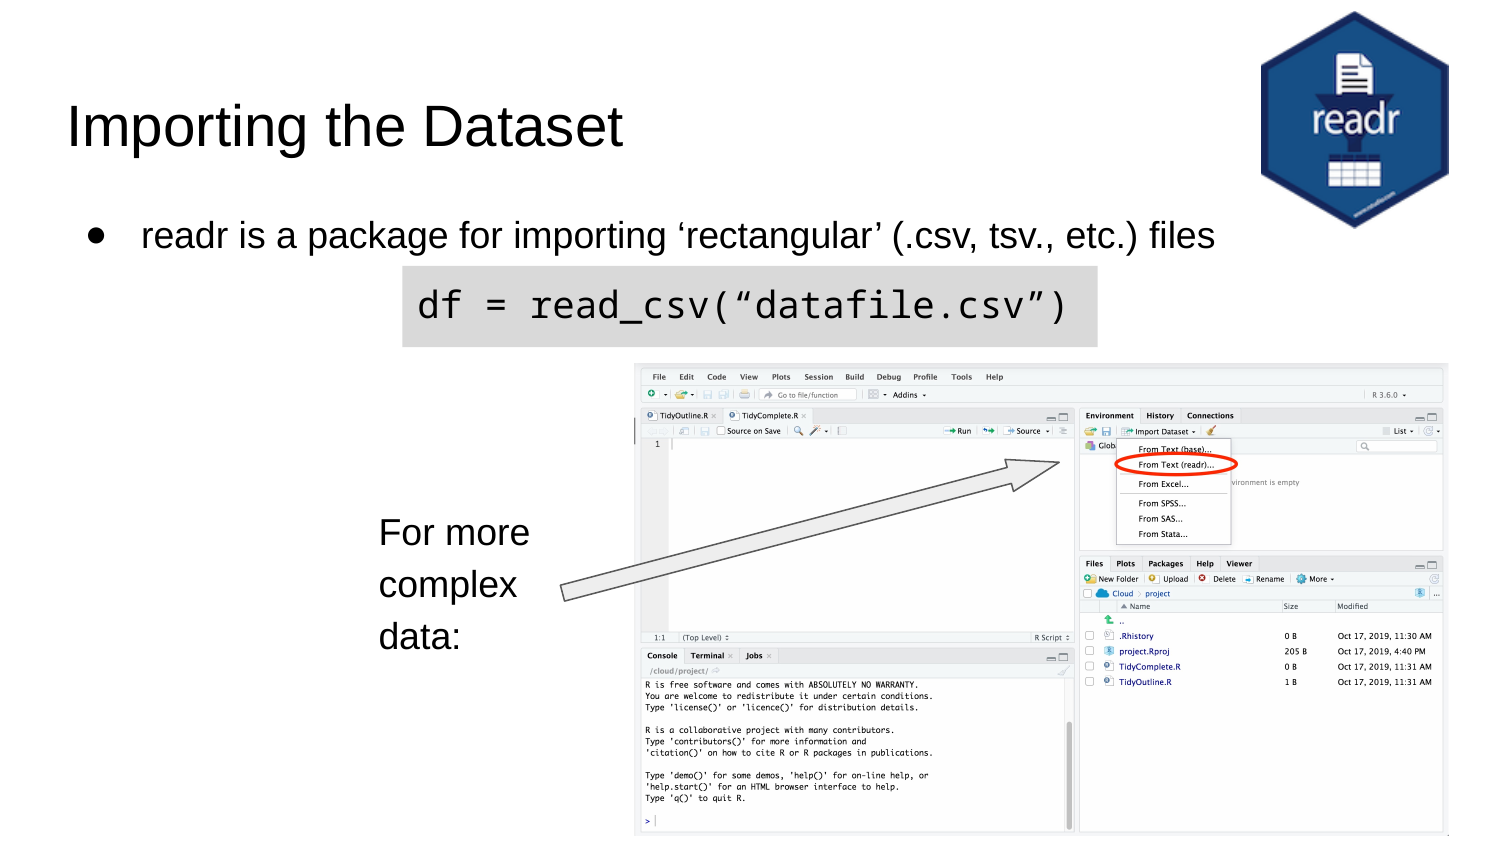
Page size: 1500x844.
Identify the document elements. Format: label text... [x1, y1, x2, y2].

title Importing the Dataset [51, 72, 1256, 167]
text_box df = read_csv(“datafile.csv”) [402, 265, 1098, 348]
picture [634, 362, 1450, 836]
list readr is a package for importing ‘rectangular’ (.csv, tsv., etc.) files [51, 189, 1449, 266]
text_box For more complex data: [288, 486, 600, 713]
text_box [560, 567, 629, 602]
picture [1261, 11, 1450, 229]
